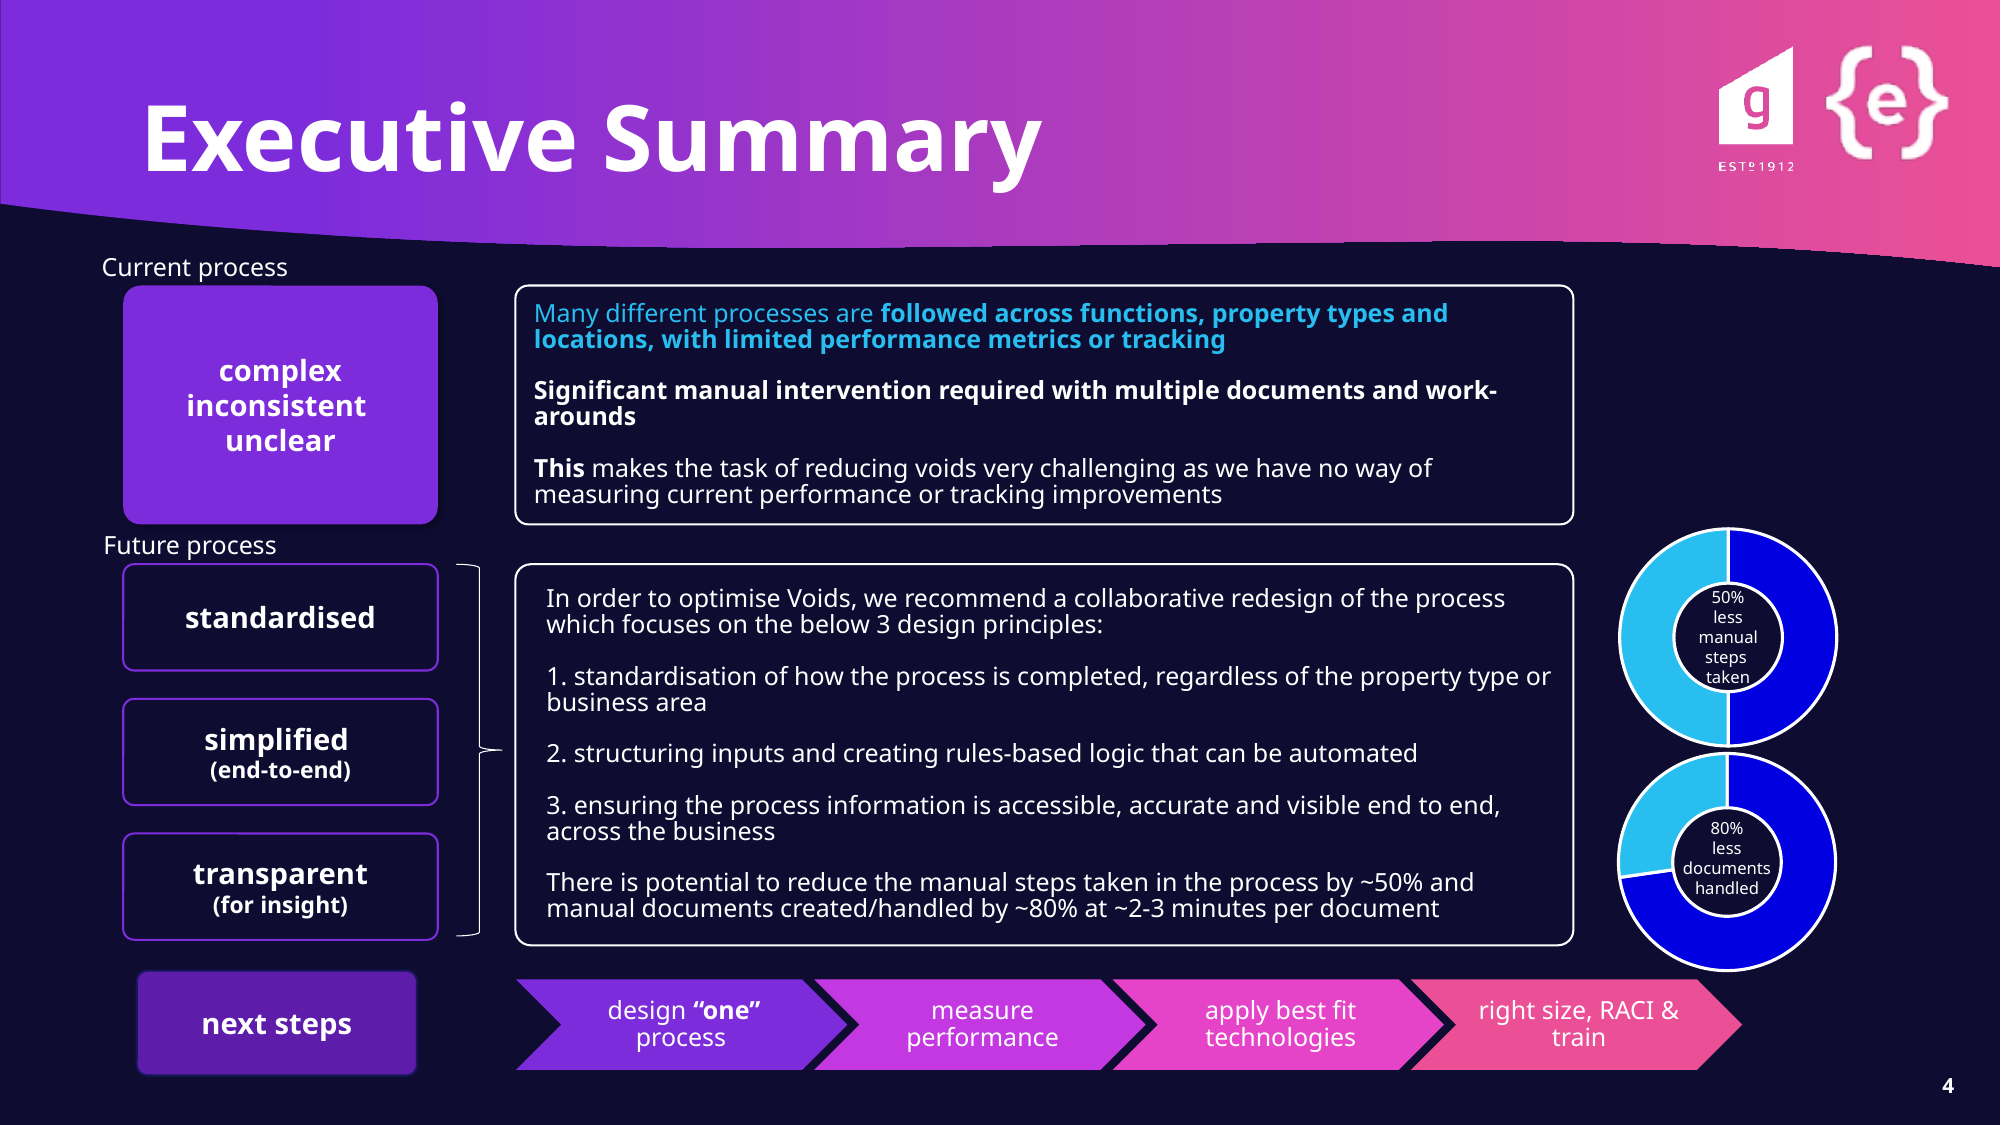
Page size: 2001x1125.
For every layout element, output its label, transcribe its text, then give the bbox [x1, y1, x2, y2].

text_box standardised [122, 563, 439, 672]
chart [1543, 524, 1913, 976]
text_box transparent (for insight) [122, 832, 439, 941]
text_box simplified (end-to-end) [122, 697, 439, 807]
picture [1629, 0, 2001, 208]
text_box Executive Summary [125, 84, 1639, 211]
text_box complex inconsistent unclear [122, 284, 439, 526]
text_box next steps [135, 969, 419, 1077]
text_box 4 [1821, 1072, 1955, 1101]
text_box [456, 563, 503, 937]
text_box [515, 948, 1743, 1101]
text_box Current process [86, 243, 304, 289]
text_box In order to optimise Voids, we recommend a collaborative redesign of the process which focuses on the below 3 design principles: 1. standardisation of how the process is completed, regardless of the property type or business area 2. structuring inputs and creating rules-based logic that can be automated 3. ensuring the process information is accessible, accurate and visible end to end, across the business There is potential to reduce the manual steps taken in the process by ~50% and manual documents created/handled by ~80% at ~2-3 minutes per document [514, 563, 1575, 947]
text_box Many different processes are followed across functions, property types and locations, with limited performance metrics or tracking Significant manual intervention required with multiple documents and work-arounds This makes the task of reducing voids very challenging as we have no way of measuring current performance or tracking improvements [514, 284, 1575, 526]
text_box Future process [88, 522, 293, 567]
